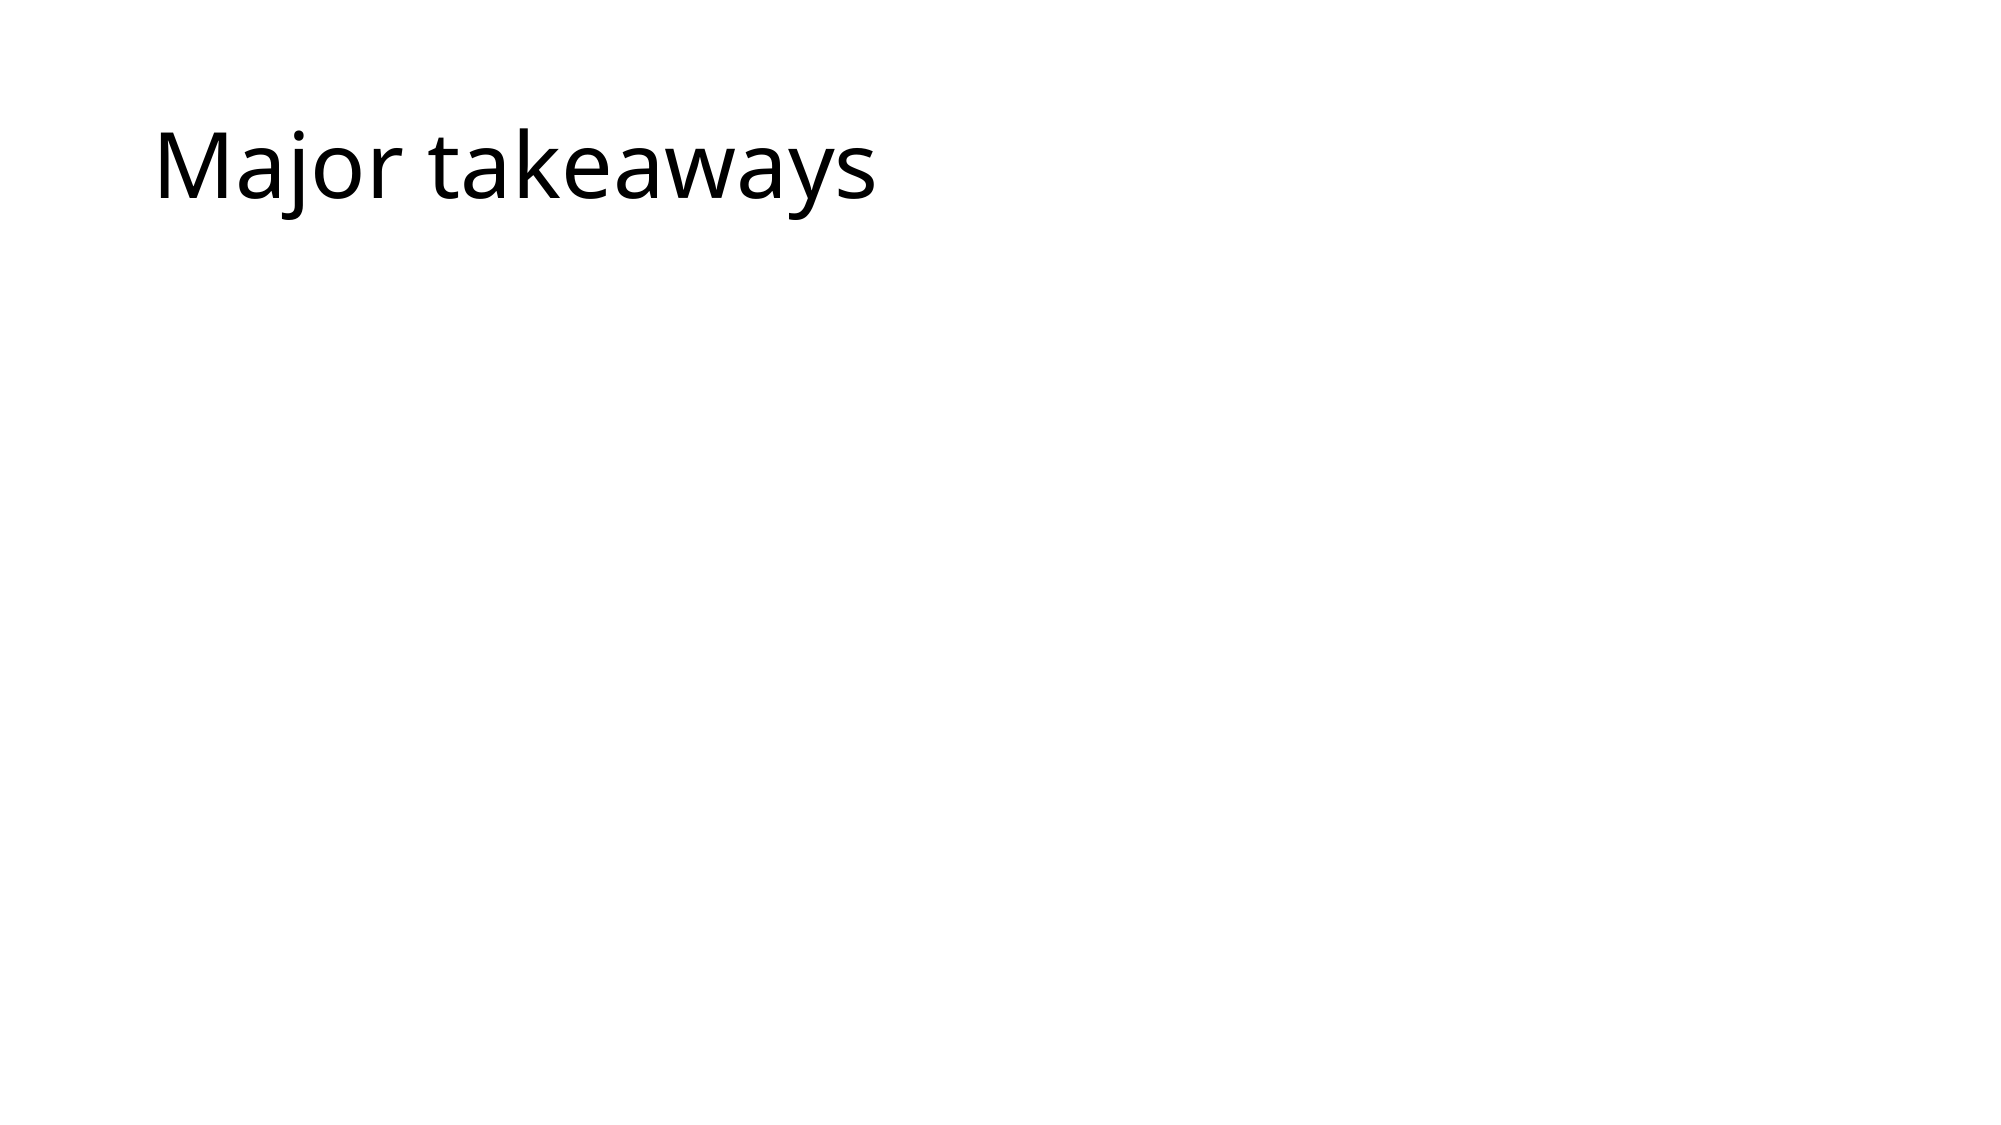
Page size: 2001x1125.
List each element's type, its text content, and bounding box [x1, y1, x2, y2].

title Major takeaways [137, 59, 1863, 278]
